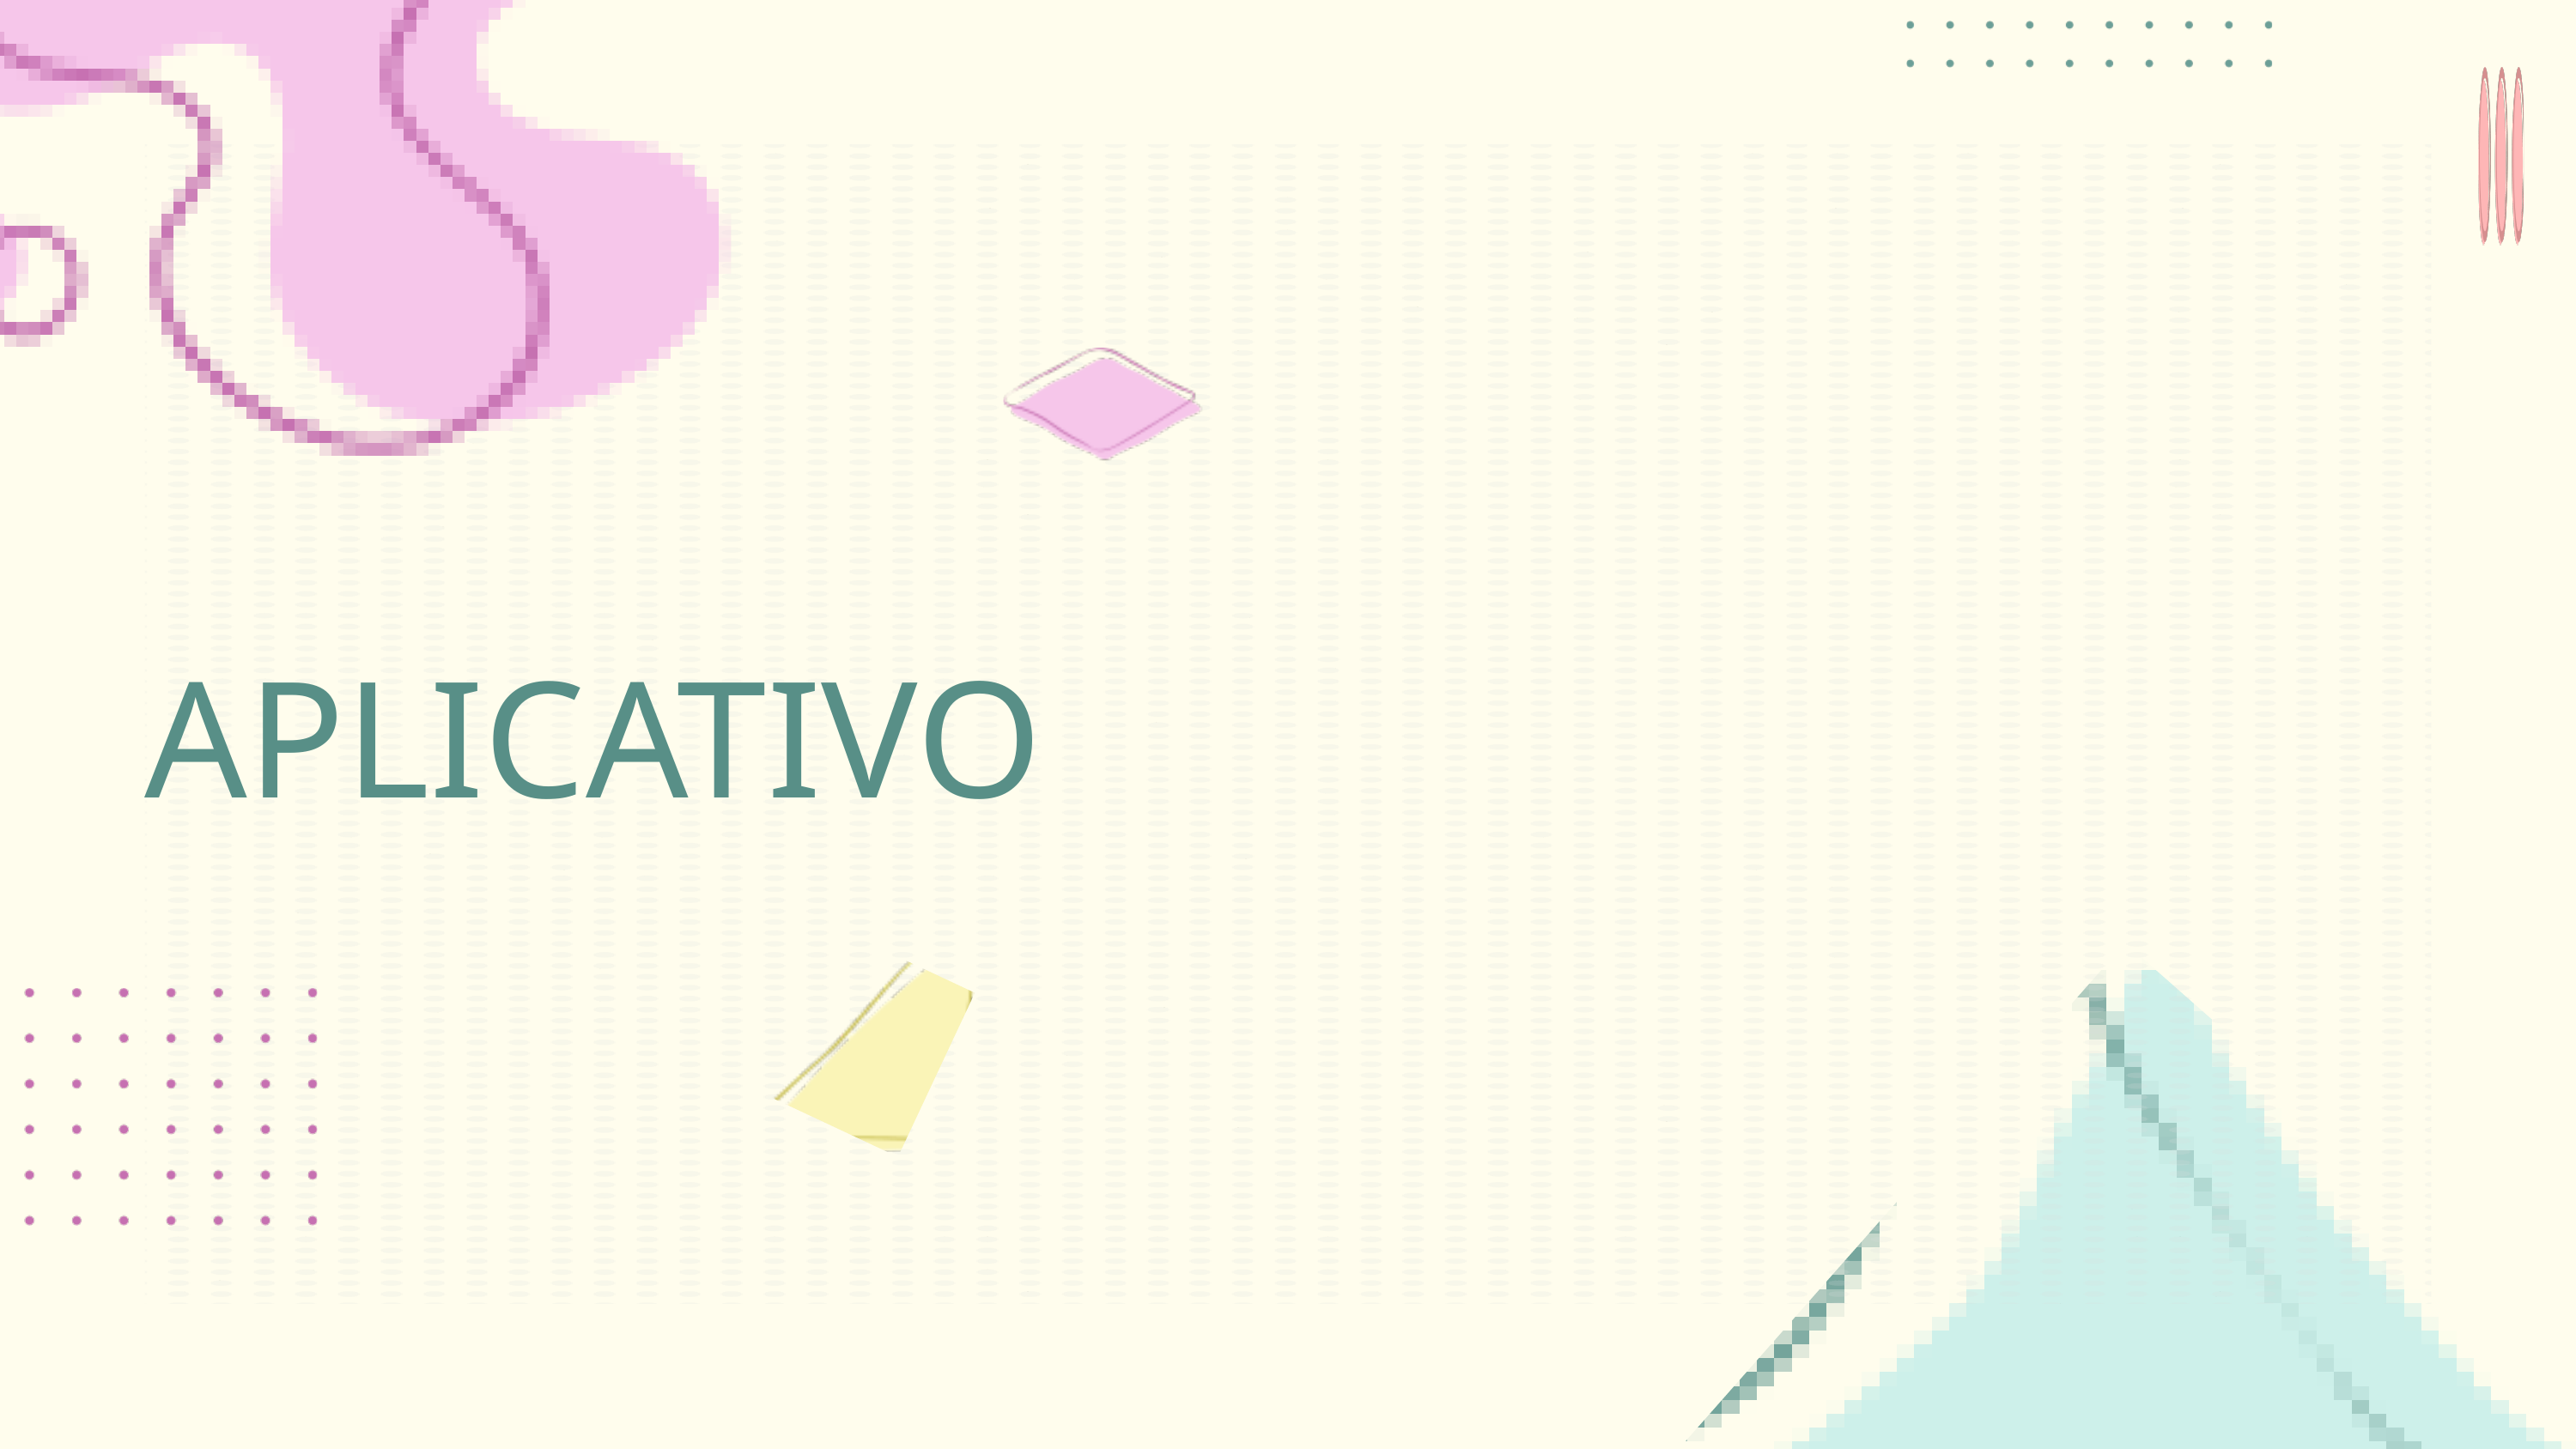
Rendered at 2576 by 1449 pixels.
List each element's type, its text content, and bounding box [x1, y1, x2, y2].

text_box [2478, 67, 2524, 246]
text_box APLICATIVO [144, 604, 1392, 831]
text_box [746, 921, 975, 1157]
text_box [0, 988, 318, 1226]
text_box [1679, 1213, 2576, 1449]
text_box [1906, 0, 2273, 68]
text_box [144, 144, 2432, 1304]
text_box [1003, 348, 1205, 463]
text_box [0, 0, 732, 456]
